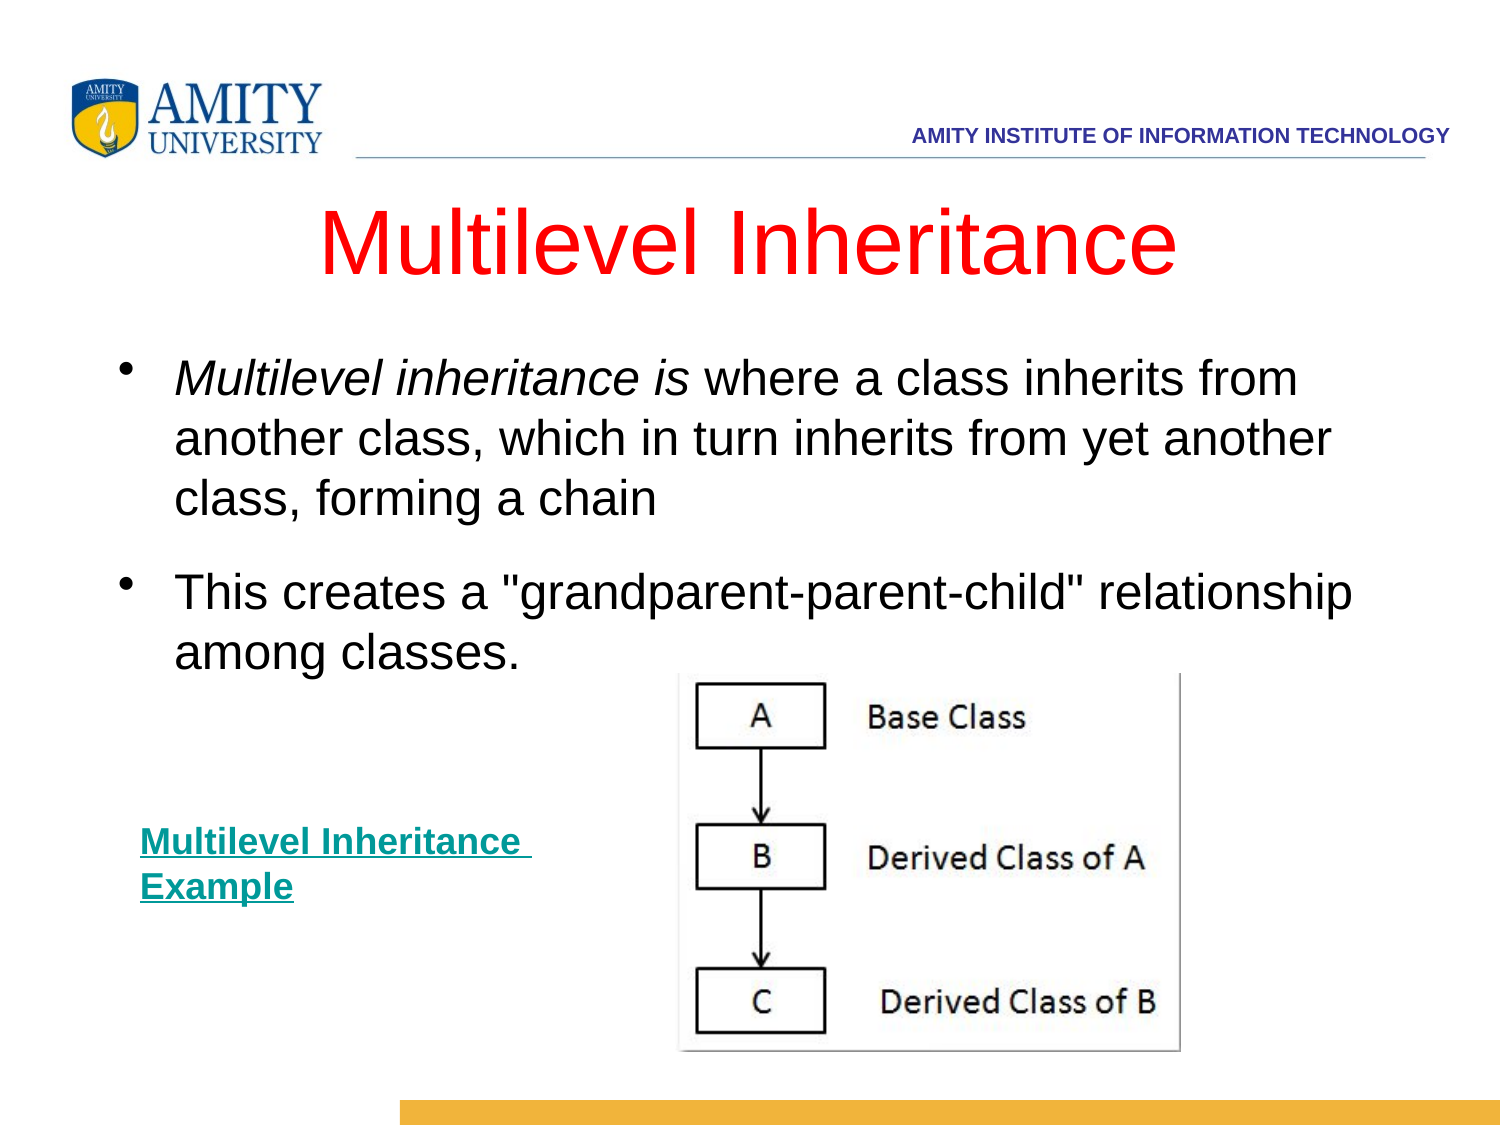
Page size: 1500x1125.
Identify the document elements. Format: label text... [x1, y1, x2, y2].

text_box Multilevel Inheritance Example [125, 809, 572, 915]
picture [674, 673, 1181, 1052]
list Multilevel inheritance is where a class inherits from another class, which in turn inherits from yet another class, forming a chain This creates a "grandparent-parent-child" relationship among classes. [103, 337, 1397, 1052]
title Multilevel Inheritance [103, 174, 1397, 337]
picture [0, 0, 1500, 188]
